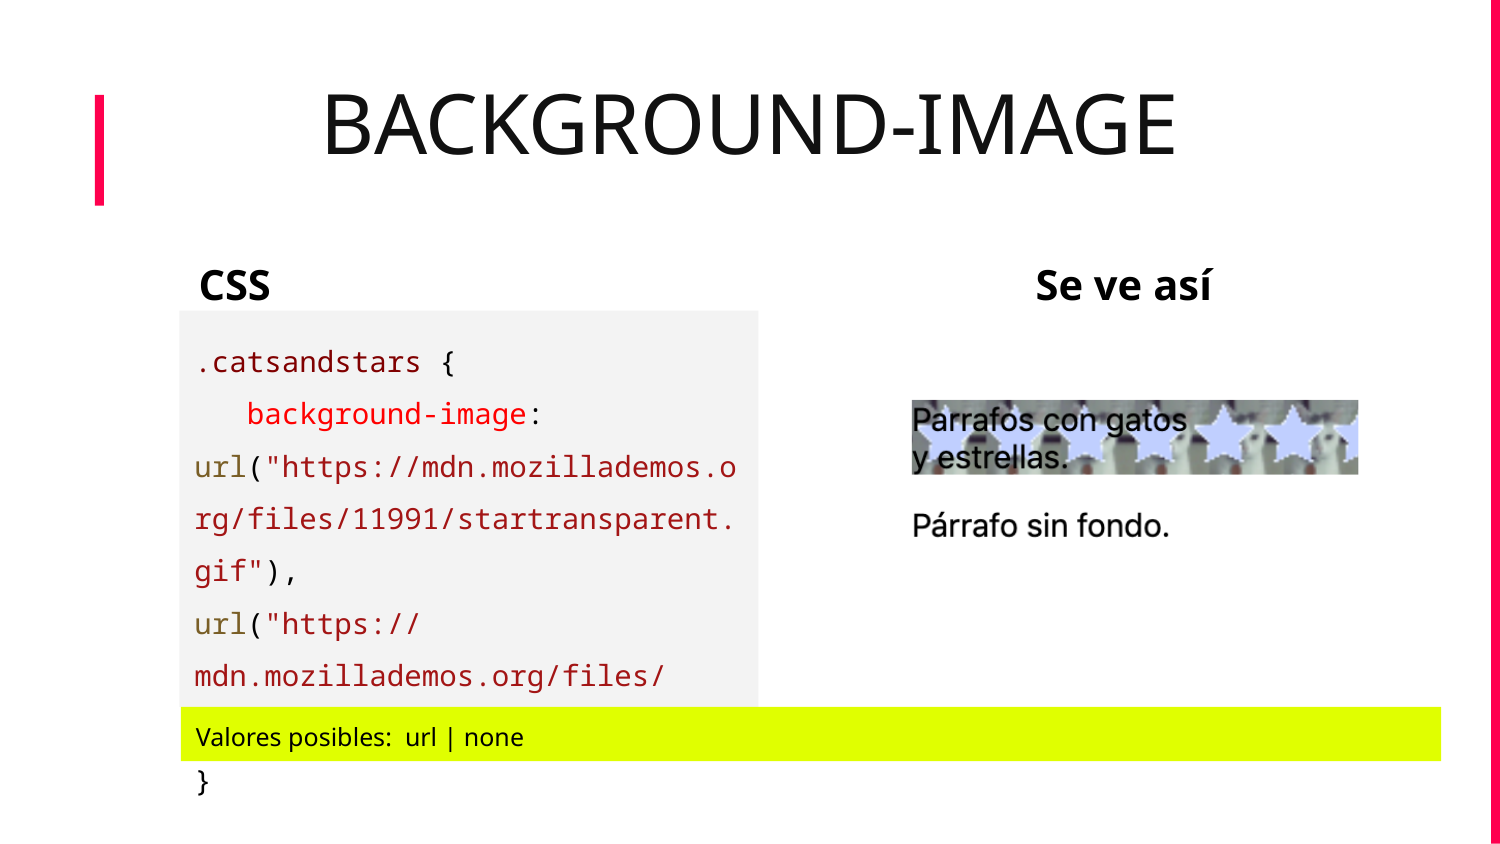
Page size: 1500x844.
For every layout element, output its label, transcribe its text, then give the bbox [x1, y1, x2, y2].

text_box Se ve así [1020, 243, 1244, 317]
text_box .catsandstars { background-image: url("https://mdn.mozillademos.org/files/11991/startransparent.gif"), url("https://mdn.mozillademos.org/files/7693/catfront.png"); } [179, 310, 759, 707]
picture [885, 373, 1379, 570]
text_box CSS [183, 243, 369, 317]
text_box BACKGROUND-IMAGE [238, 41, 1262, 237]
text_box Valores posibles: url | none [180, 706, 1442, 762]
